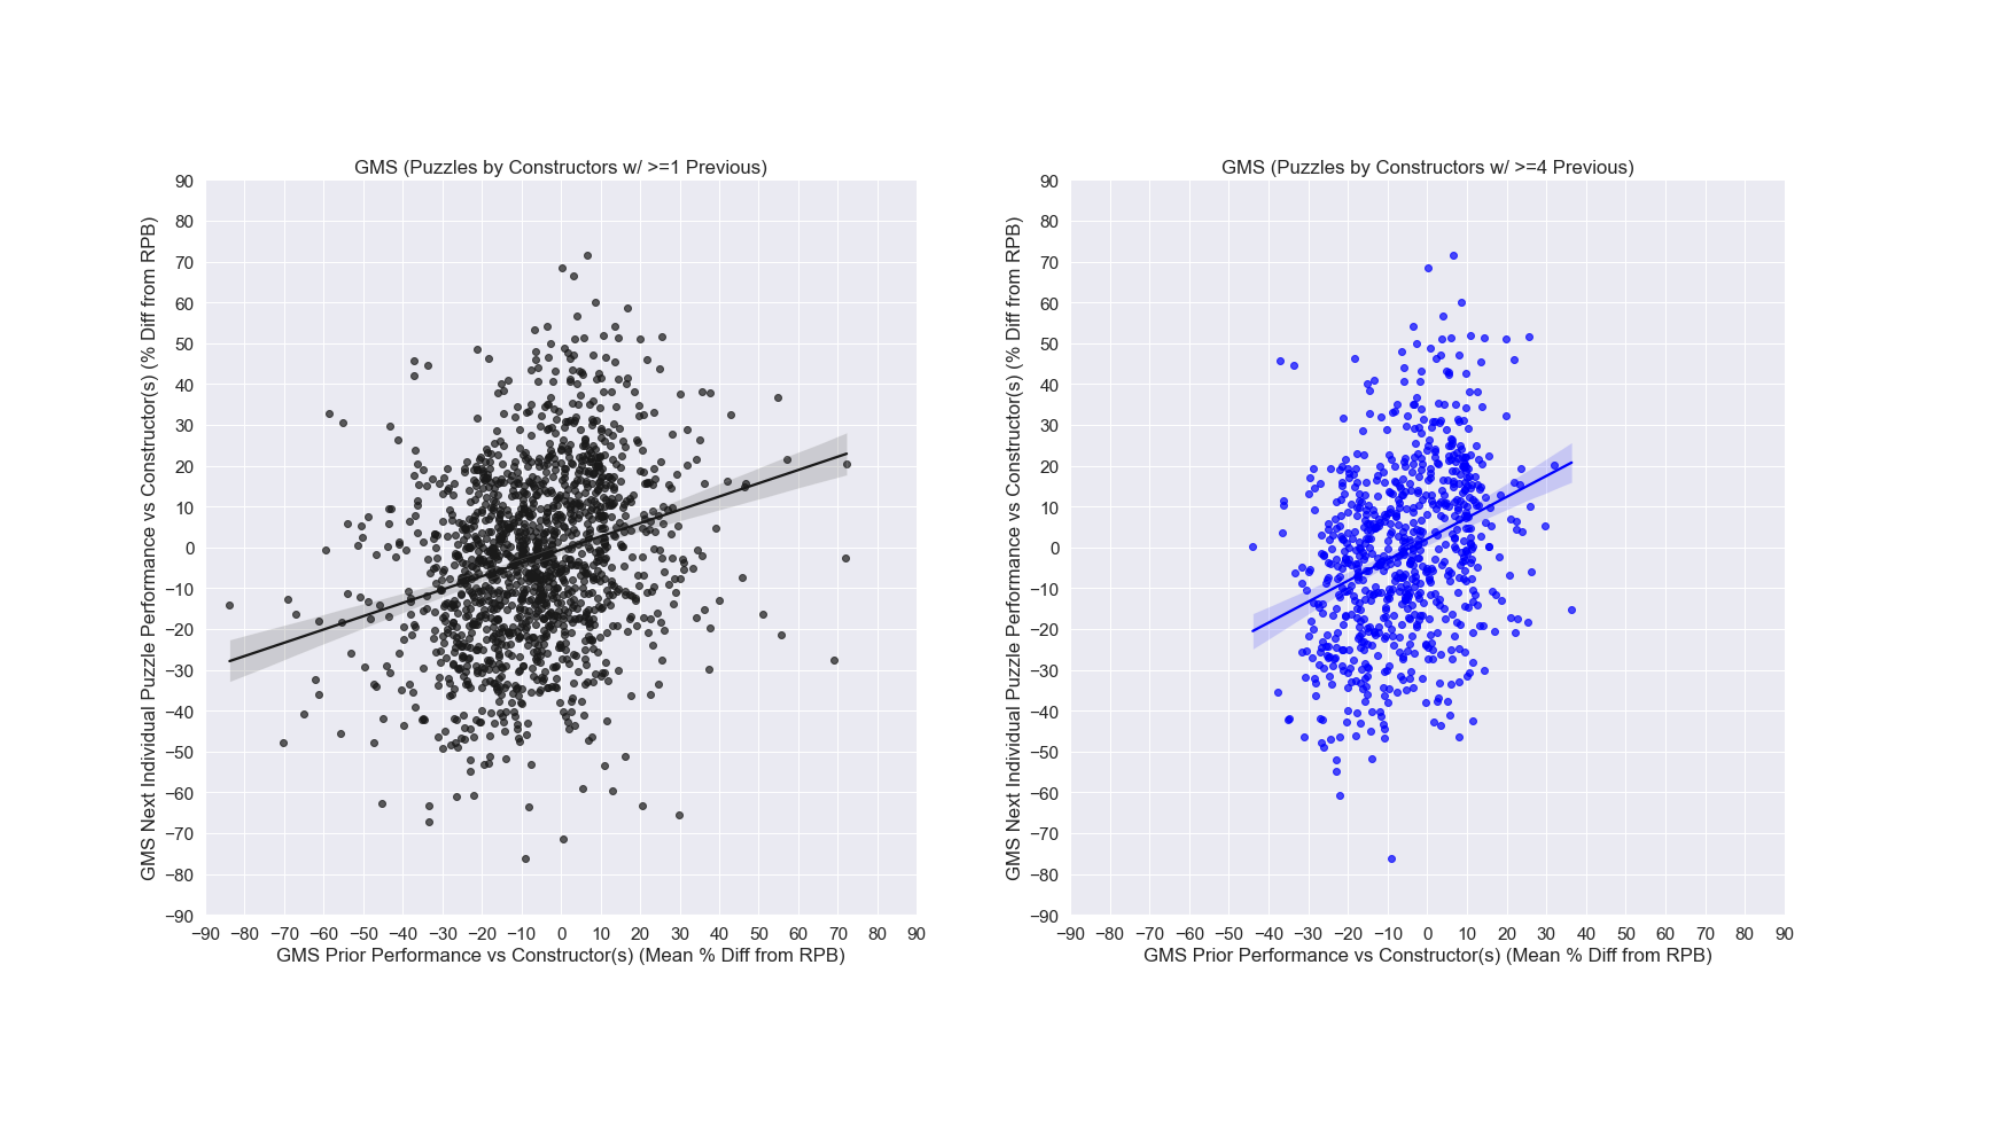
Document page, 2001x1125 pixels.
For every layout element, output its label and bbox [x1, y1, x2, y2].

picture [999, 152, 1802, 973]
picture [134, 152, 935, 973]
